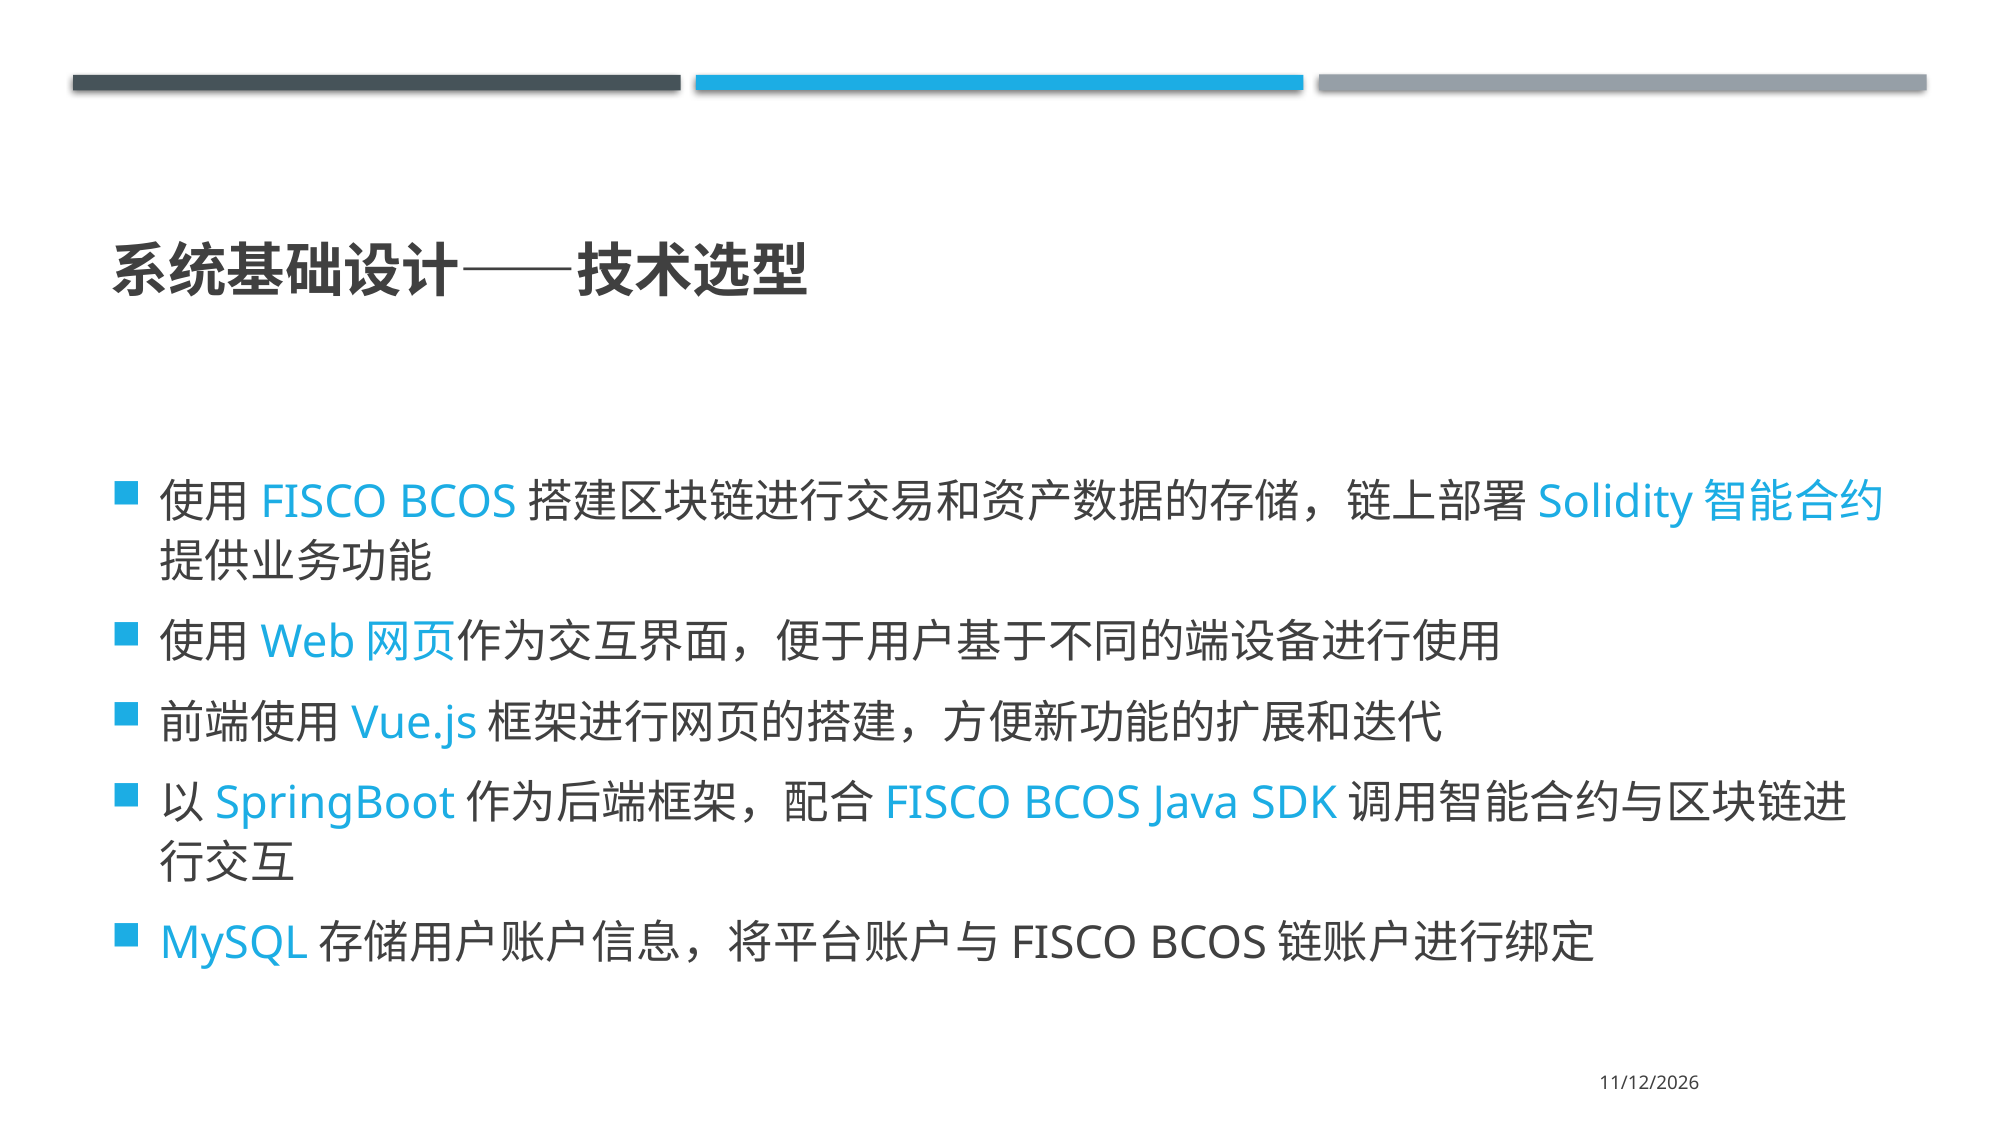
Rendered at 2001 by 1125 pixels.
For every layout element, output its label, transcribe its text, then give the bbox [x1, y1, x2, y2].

title 系统基础设计——技术选型 [95, 115, 1905, 311]
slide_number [1247, 1053, 1715, 1114]
list 使用FISCO BCOS搭建区块链进行交易和资产数据的存储，链上部署Solidity智能合约提供业务功能 使用Web网页作为交互界面，便于用户基于不同的端设备进行使用 前端使用Vue.js框架进行网页的搭建，方便新功能的扩展和迭代 以SpringBoot作为后端框架，配合FISCO BCOS Java SDK调用智能合约与区块链进行交互 MySQL存储用户账户信息，将平台账户与FISCO BCOS链账户进行绑定 [95, 383, 1905, 981]
